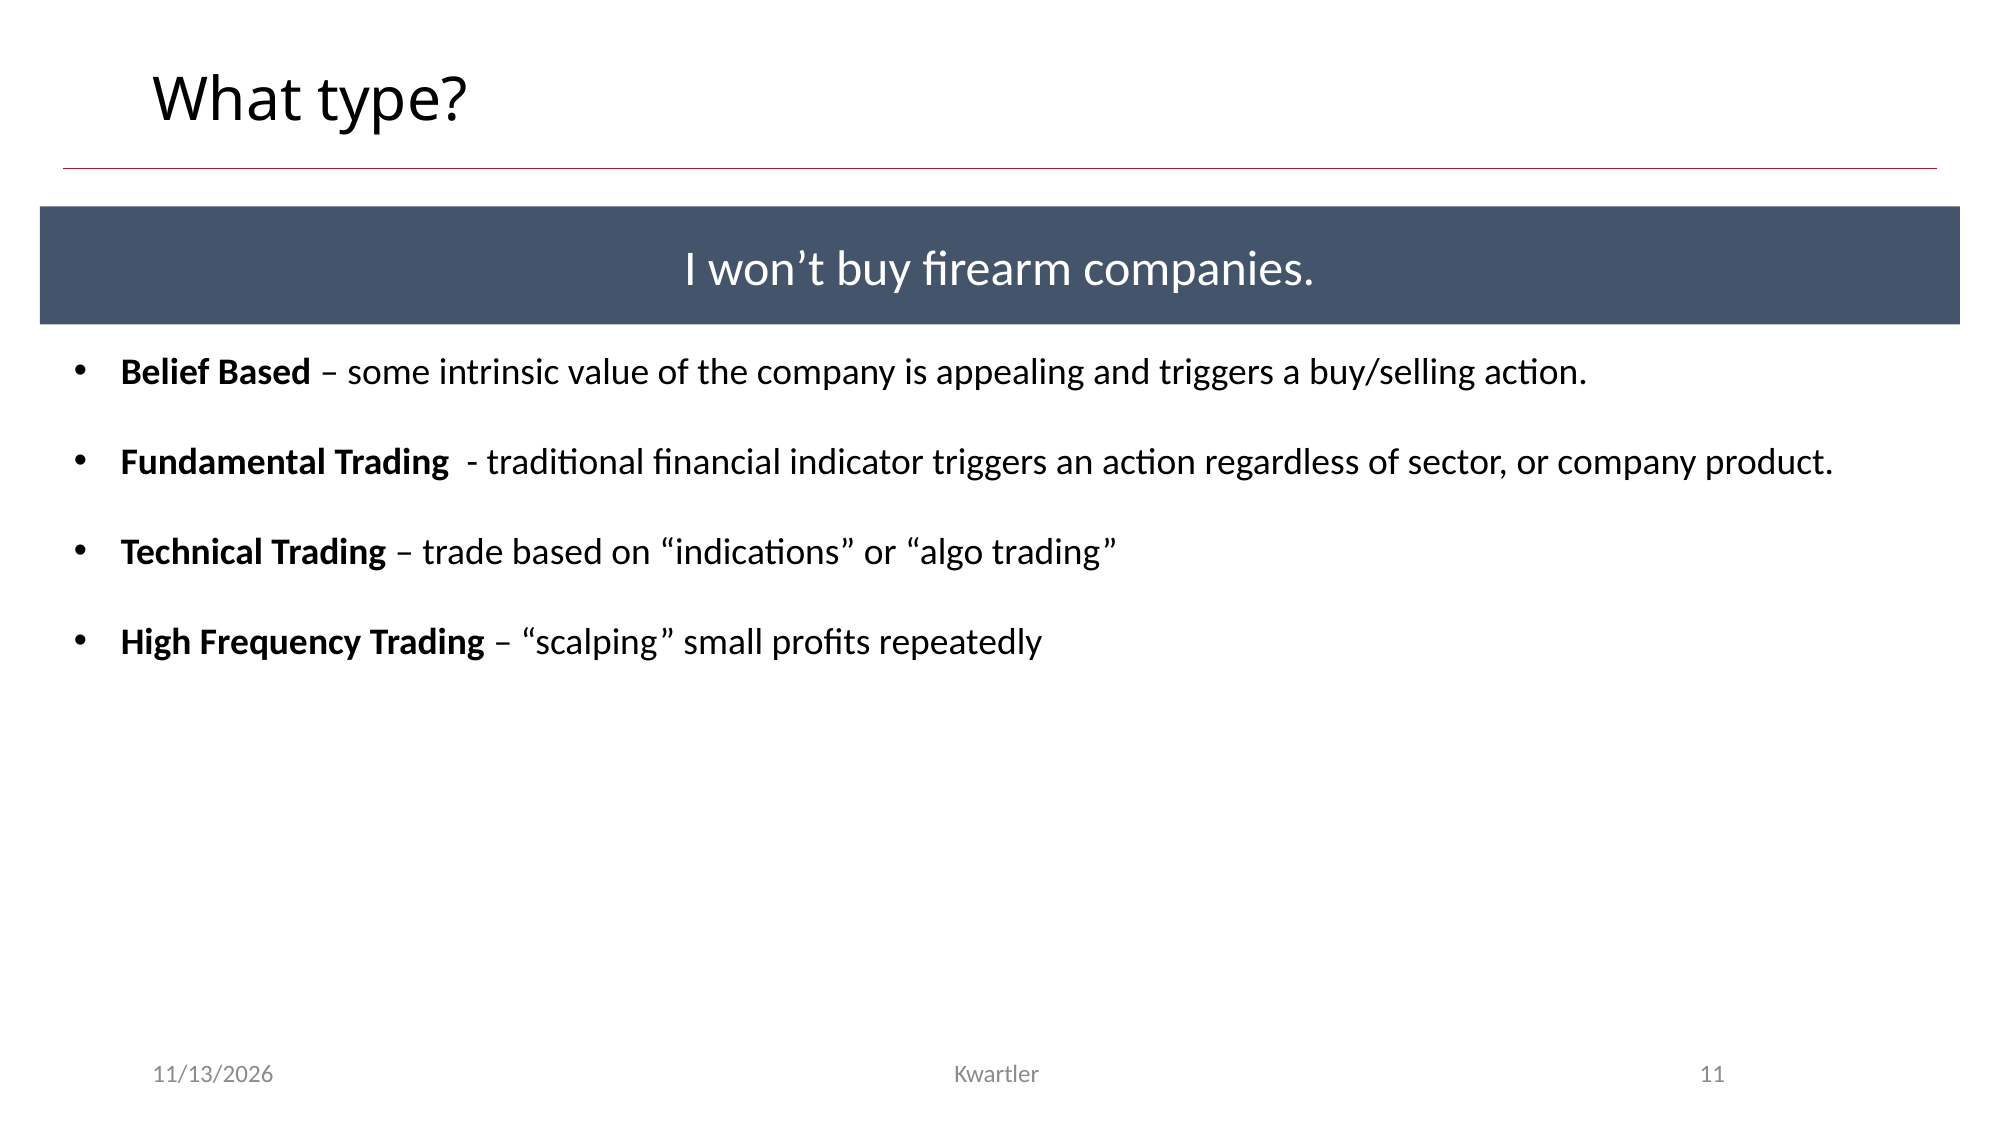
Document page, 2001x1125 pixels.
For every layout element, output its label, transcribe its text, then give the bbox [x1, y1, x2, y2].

title What type? [137, 59, 1863, 142]
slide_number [137, 1042, 588, 1103]
text_box 11 [1412, 1042, 1741, 1103]
text_box I won’t buy firearm companies. [39, 205, 1961, 325]
footer Kwartler [662, 1042, 1338, 1103]
text_box Belief Based – some intrinsic value of the company is appealing and triggers a buy/selling action. Fundamental Trading - traditional financial indicator triggers an action regardless of sector, or company product. Technical Trading – trade based on “indications” or “algo trading” High Frequency Trading – “scalping” small profits repeatedly [59, 339, 1950, 670]
